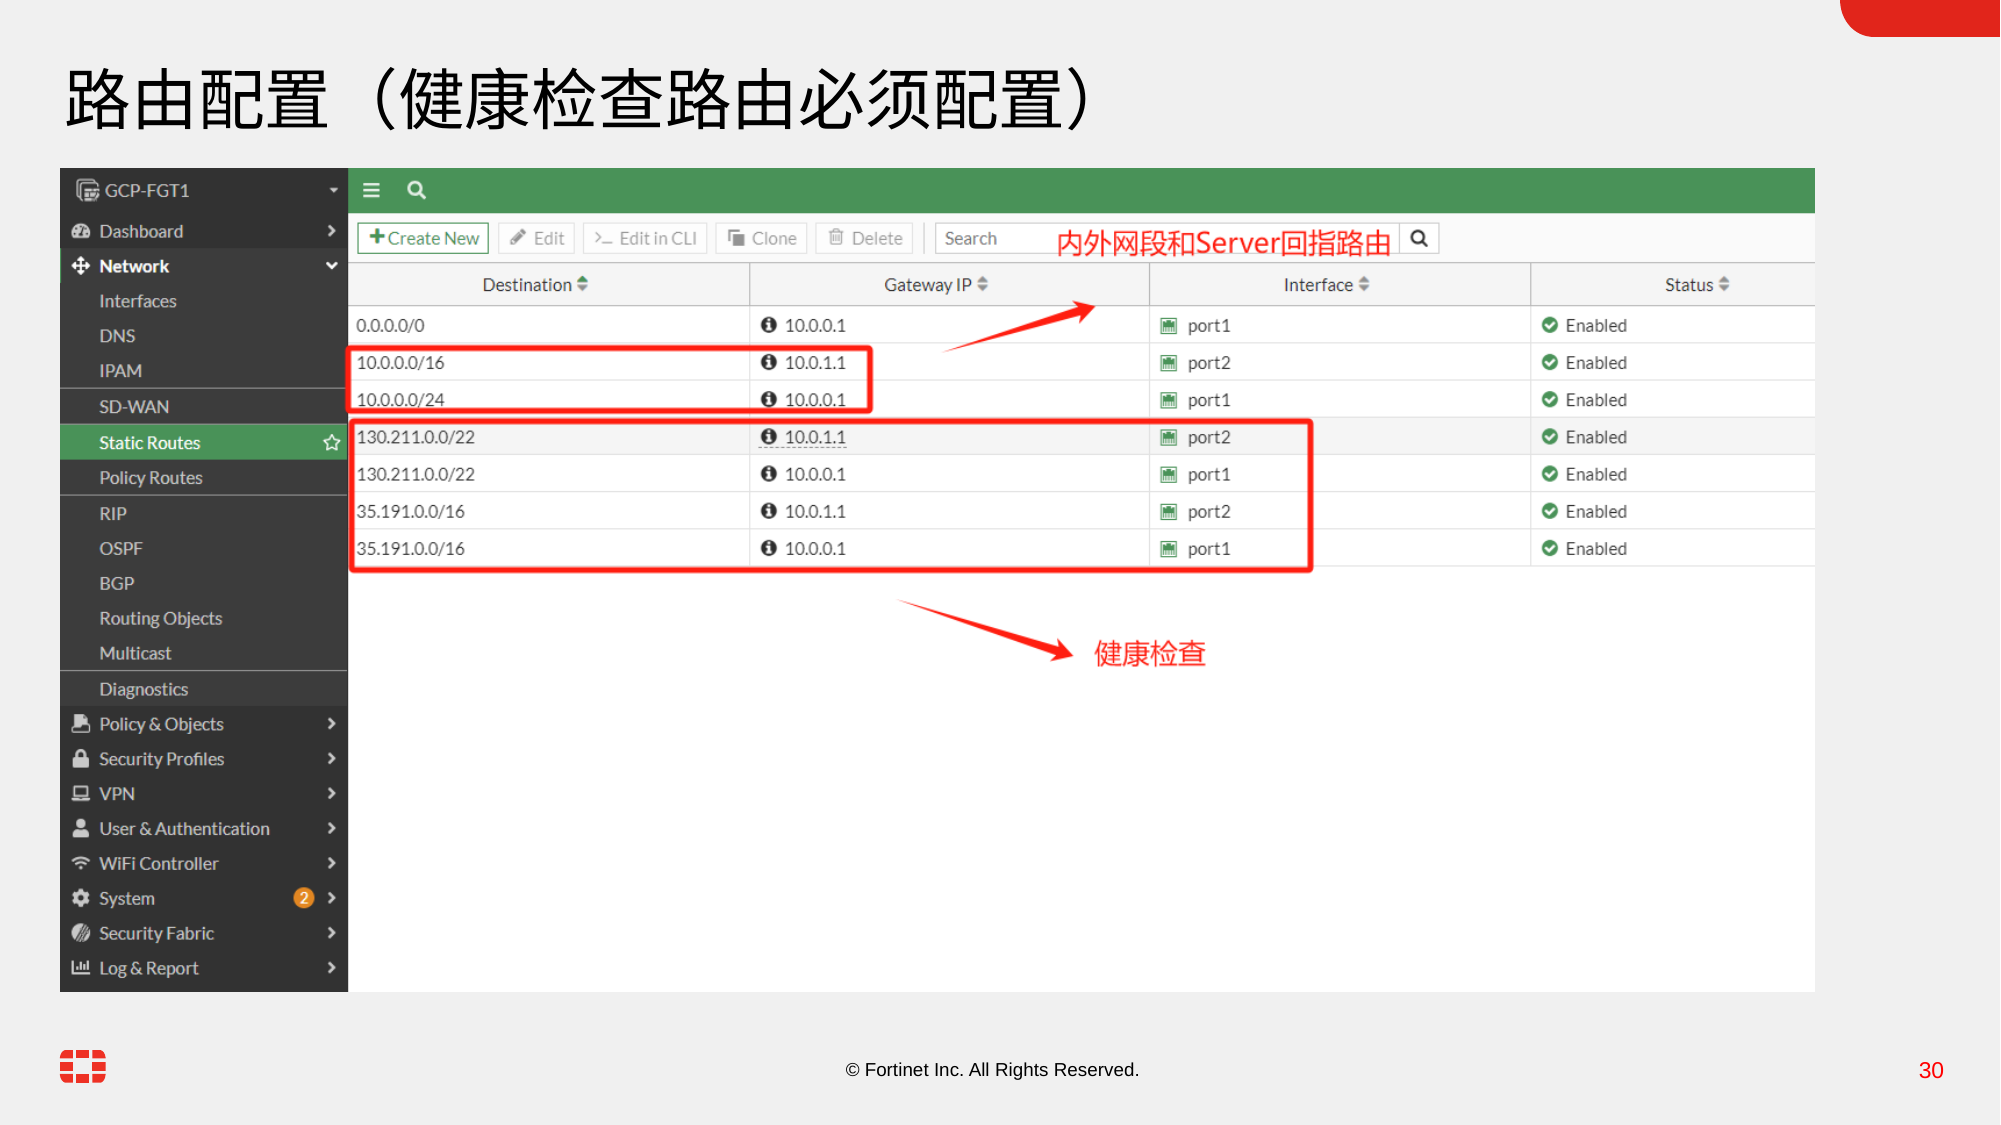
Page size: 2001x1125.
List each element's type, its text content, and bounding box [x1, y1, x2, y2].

picture [60, 168, 1815, 992]
text_box 路由配置（健康检查路由必须配置） [49, 59, 1148, 147]
